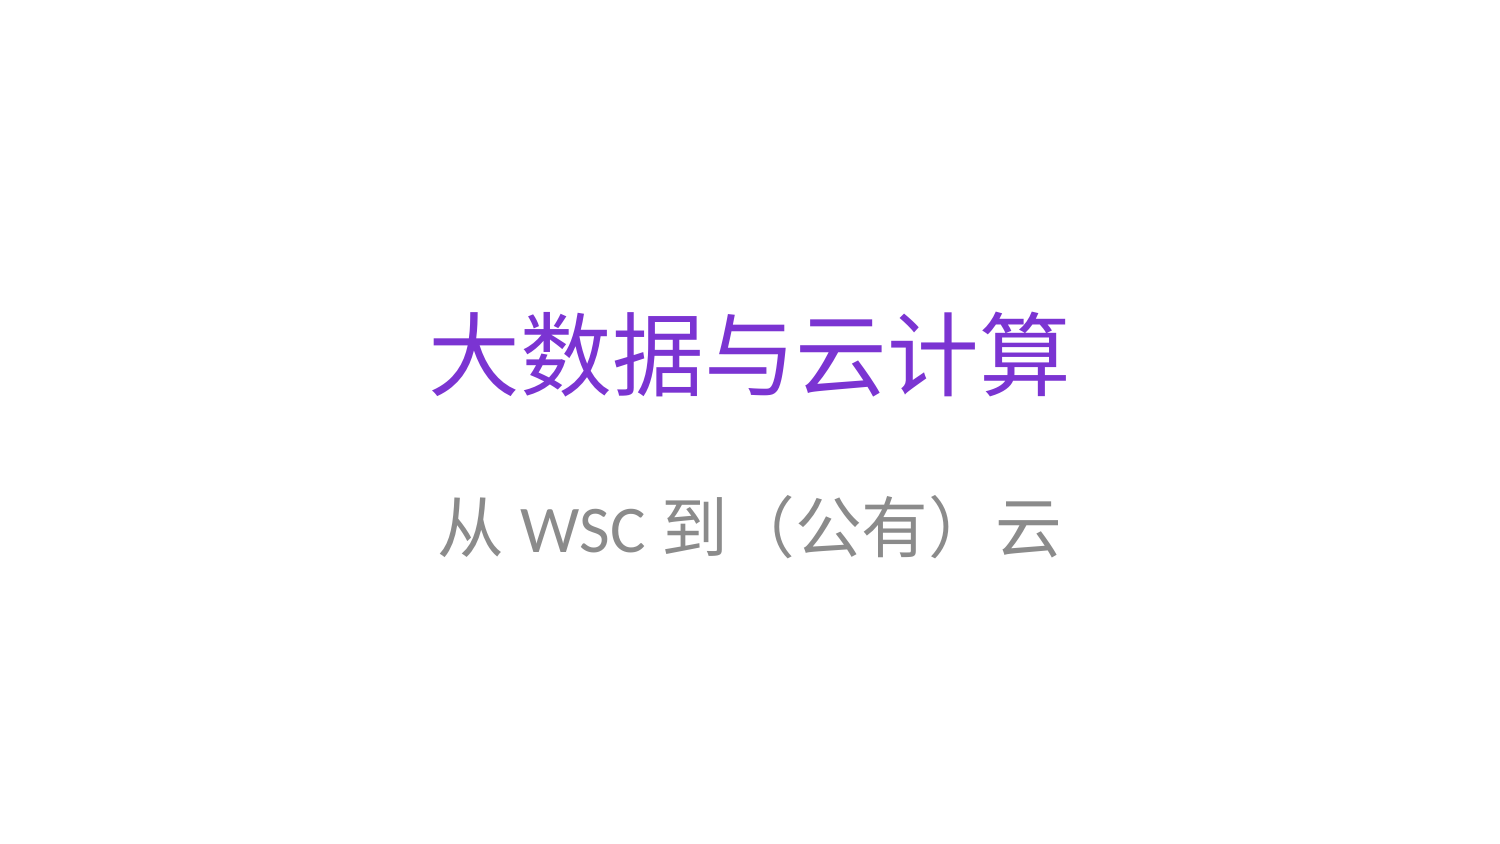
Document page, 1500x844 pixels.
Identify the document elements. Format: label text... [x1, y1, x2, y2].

subtitle 从WSC到（公有）云 [225, 478, 1275, 694]
title 大数据与云计算 [112, 262, 1388, 443]
